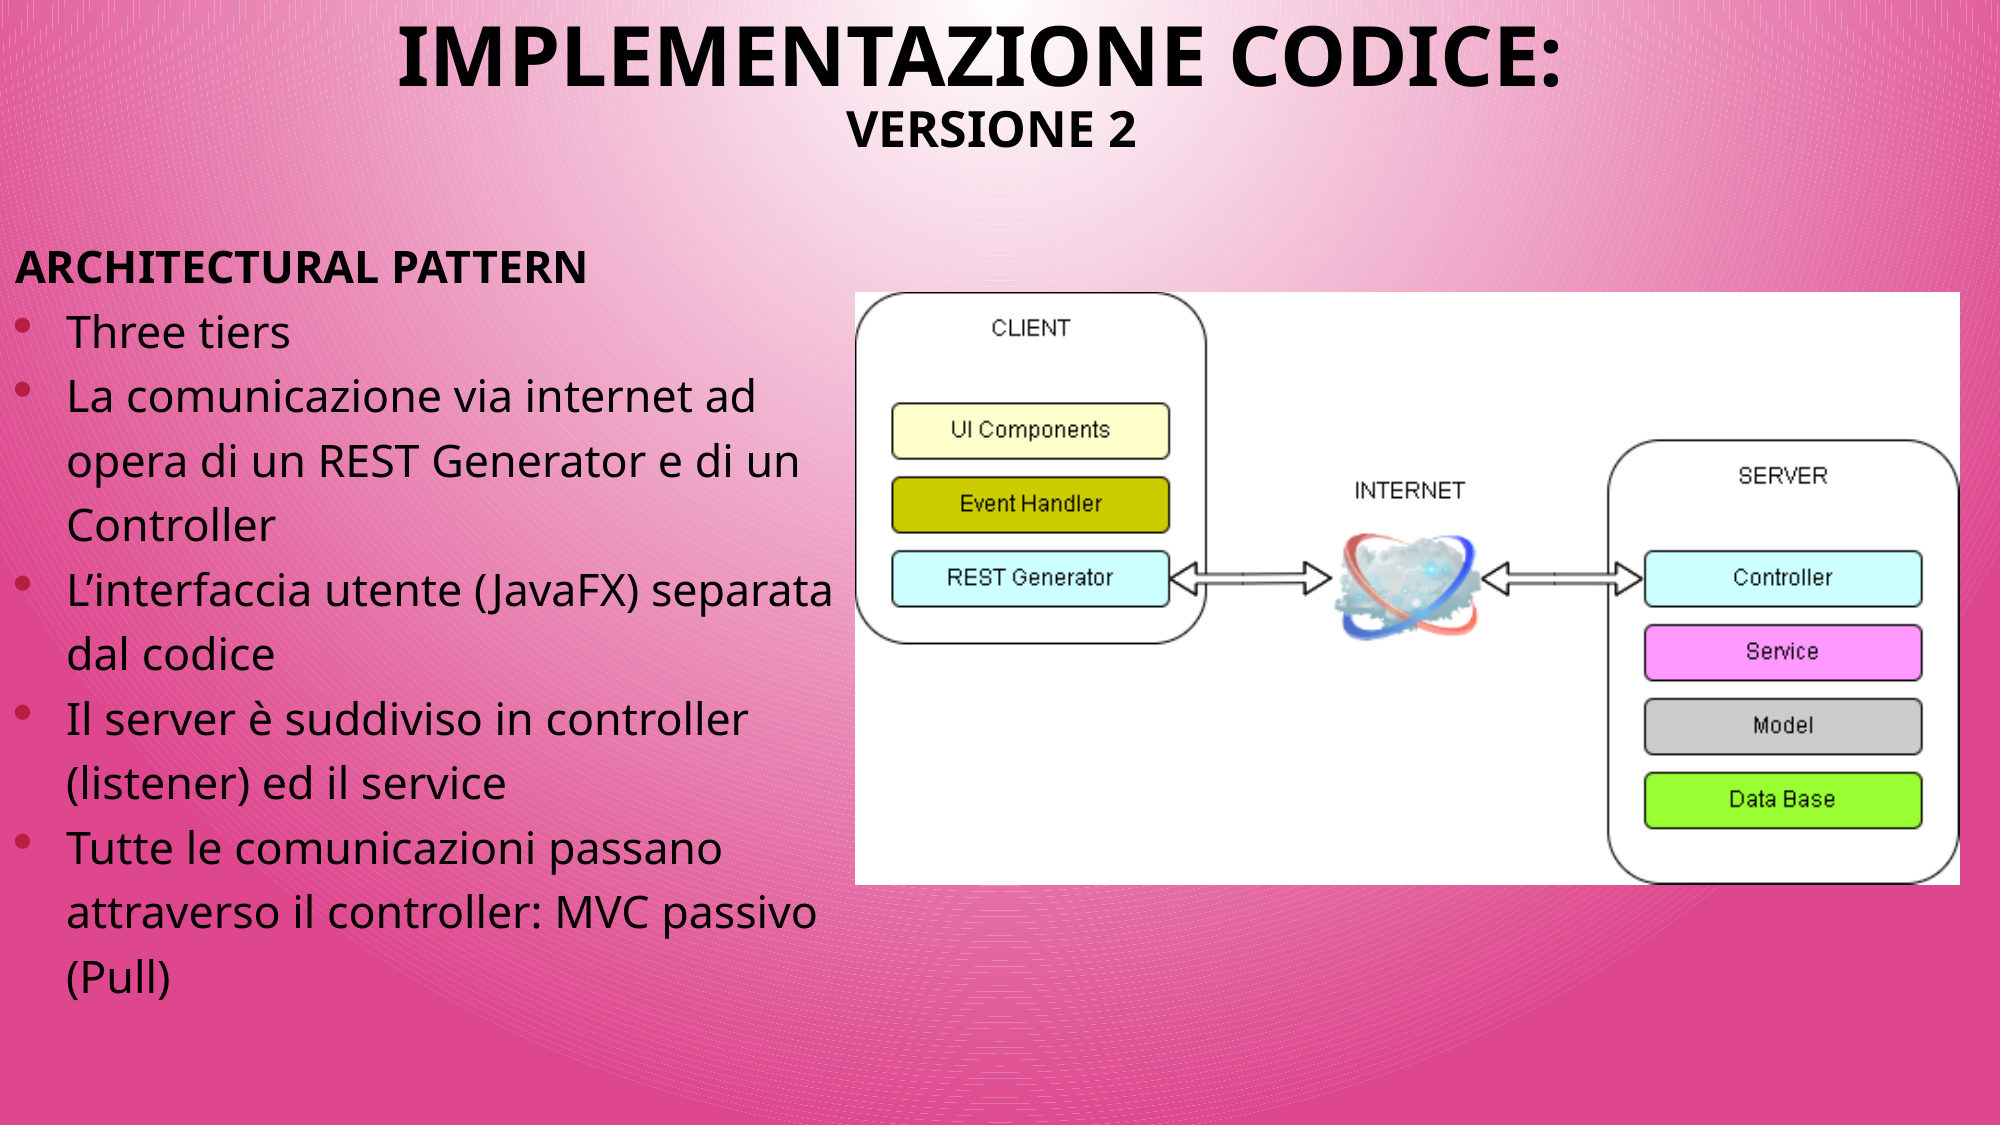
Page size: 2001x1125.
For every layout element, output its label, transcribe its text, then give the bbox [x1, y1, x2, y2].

picture [855, 292, 1960, 885]
list ARCHITECTURAL PATTERN Three tiers La comunicazione via internet ad opera di un REST Generator e di un Controller L’interfaccia utente (JavaFX) separata dal codice Il server è suddiviso in controller (listener) ed il service Tutte le comunicazioni passano attraverso il controller: MVC passivo (Pull) [0, 220, 861, 1016]
title Implementazione codice: VERSIONE 2 [0, 0, 2000, 174]
